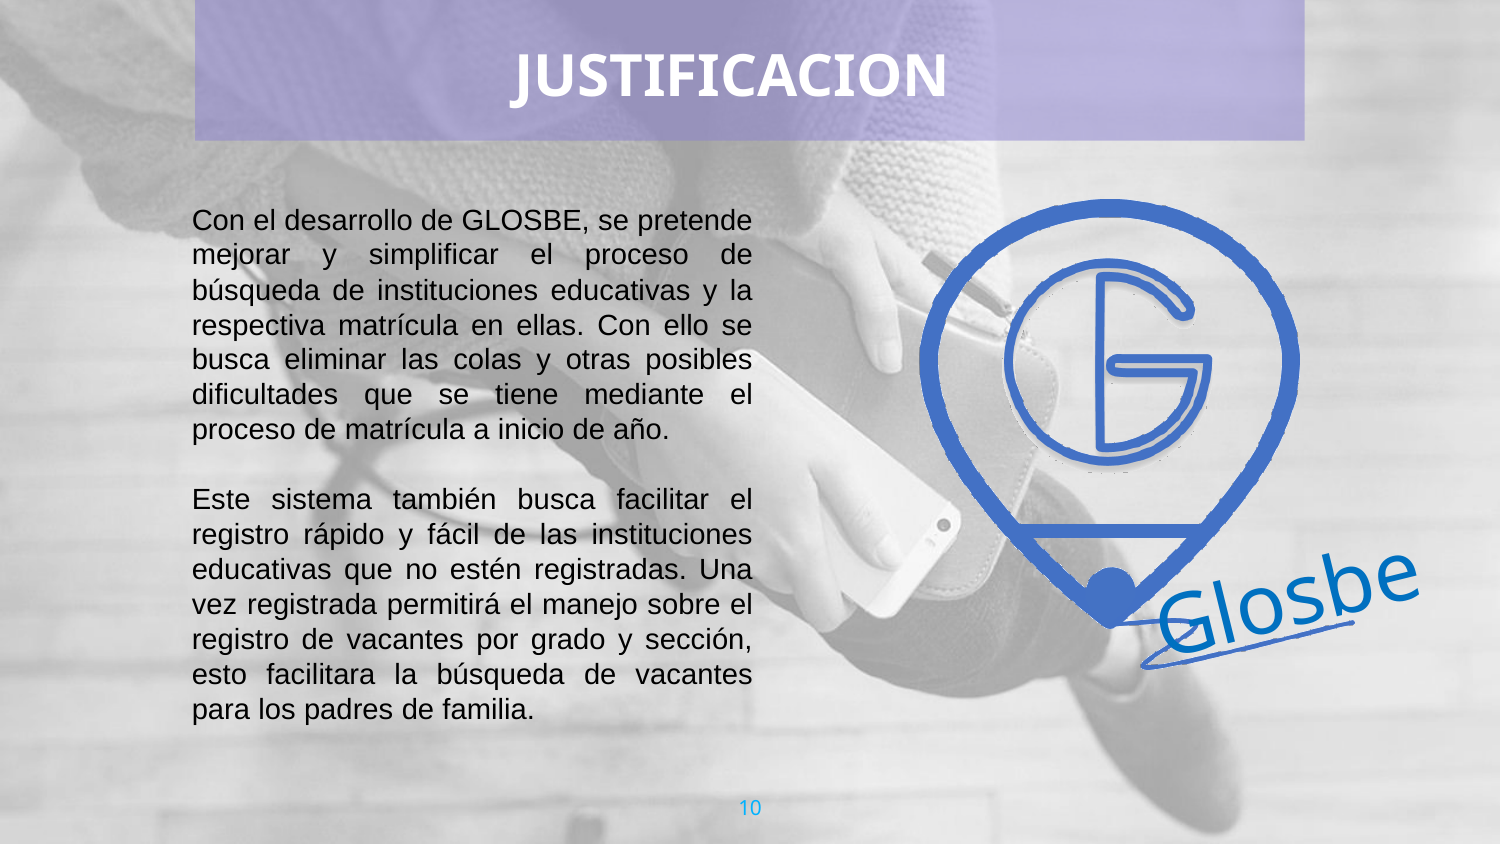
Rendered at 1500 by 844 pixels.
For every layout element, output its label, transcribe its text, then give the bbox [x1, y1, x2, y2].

picture [906, 167, 1376, 677]
text_box Glosbe [1380, 502, 1447, 631]
slide_number 10 [705, 779, 795, 844]
title JUSTIFICACION [177, 23, 1287, 107]
text_box Con el desarrollo de GLOSBE, se pretende mejorar y simplificar el proceso de búsqueda de instituciones educativas y la respectiva matrícula en ellas. Con ello se busca eliminar las colas y otras posibles dificultades que se tiene mediante el proceso de matrícula a inicio de año. Este sistema también busca facilitar el registro rápido y fácil de las instituciones educativas que no estén registradas. Una vez registrada permitirá el manejo sobre el registro de vacantes por grado y sección, esto facilitara la búsqueda de vacantes para los padres de familia. [177, 193, 769, 773]
